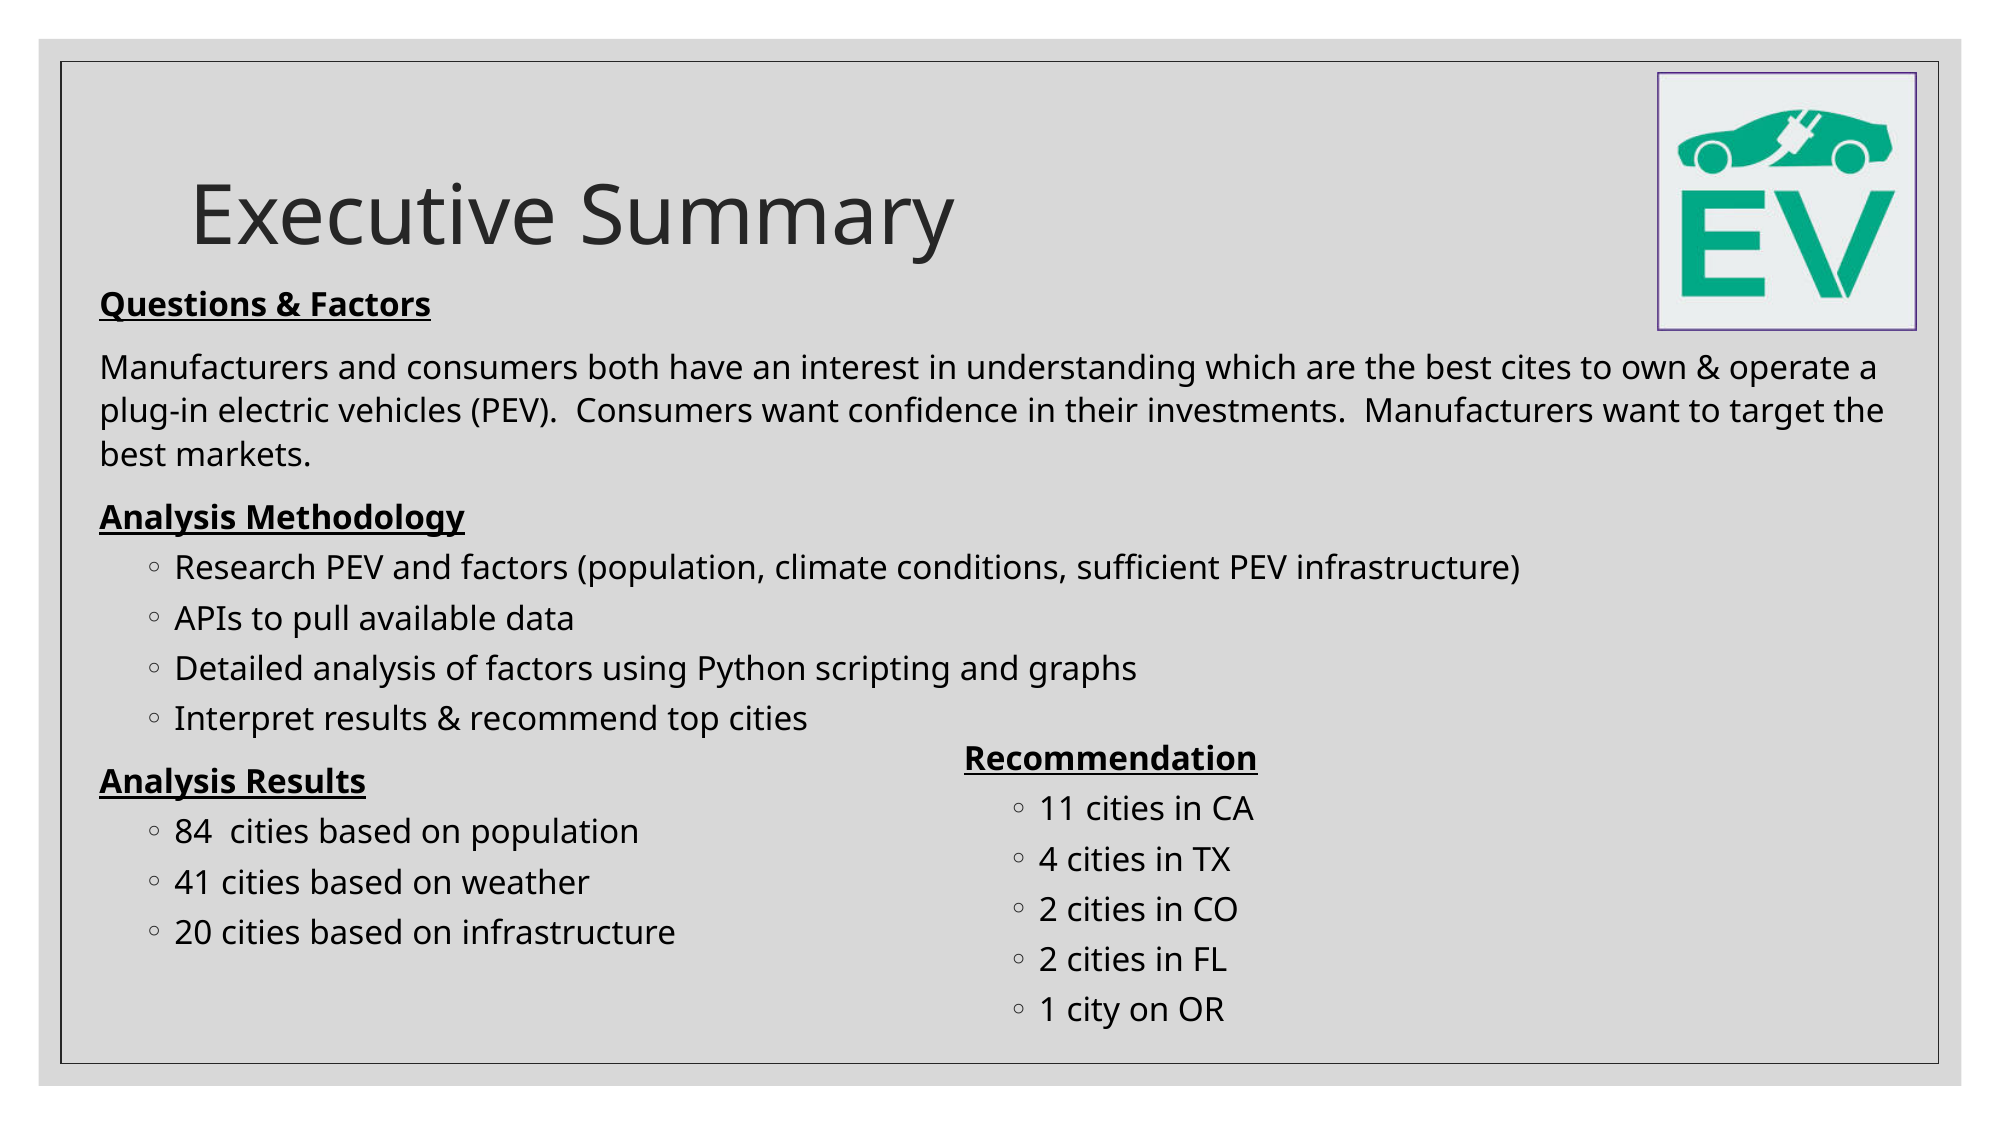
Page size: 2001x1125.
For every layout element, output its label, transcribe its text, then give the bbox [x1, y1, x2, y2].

list Questions & Factors Manufacturers and consumers both have an interest in understanding which are the best cites to own & operate a plug-in electric vehicles (PEV). Consumers want confidence in their investments. Manufacturers want to target the best markets. Analysis Methodology Research PEV and factors (population, climate conditions, sufficient PEV infrastructure) APIs to pull available data Detailed analysis of factors using Python scripting and graphs Interpret results & recommend top cities Analysis Results 84 cities based on population 41 cities based on weather 20 cities based on infrastructure [84, 271, 1905, 904]
title Executive Summary [174, 105, 1651, 271]
text_box Recommendation 11 cities in CA 4 cities in TX 2 cities in CO 2 cities in FL 1 city on OR [949, 729, 1949, 1036]
picture [1657, 72, 1917, 331]
